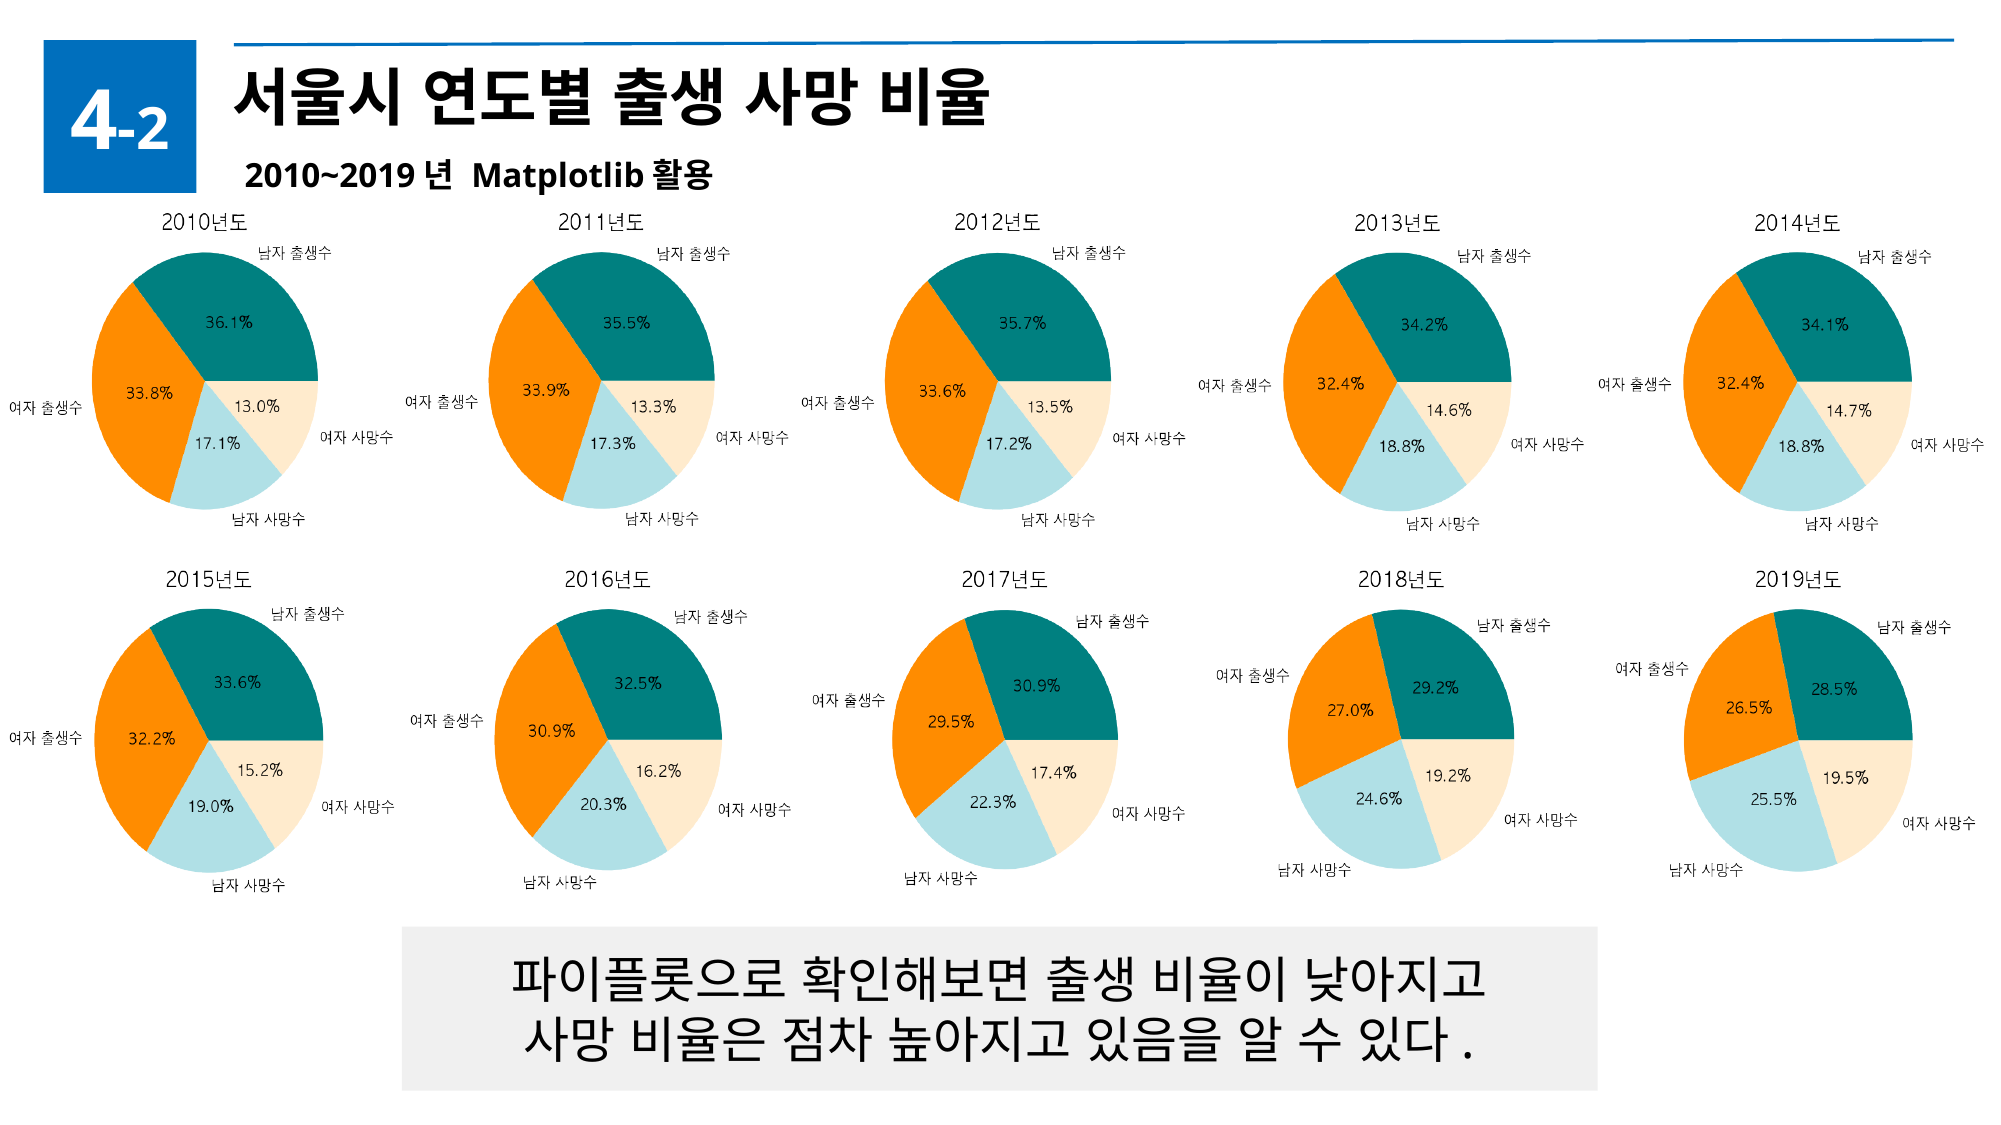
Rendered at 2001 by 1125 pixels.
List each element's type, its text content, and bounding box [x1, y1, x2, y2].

text_box 파이플롯으로 확인해보면 출생 비율이 낮아지고 사망 비율은 점차 높아지고 있음을 알 수 있다. [401, 926, 1599, 1092]
text_box 4-2 [43, 58, 197, 174]
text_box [233, 40, 1955, 45]
text_box [43, 39, 198, 194]
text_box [224, 50, 1000, 243]
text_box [0, 560, 2000, 903]
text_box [0, 203, 2000, 541]
